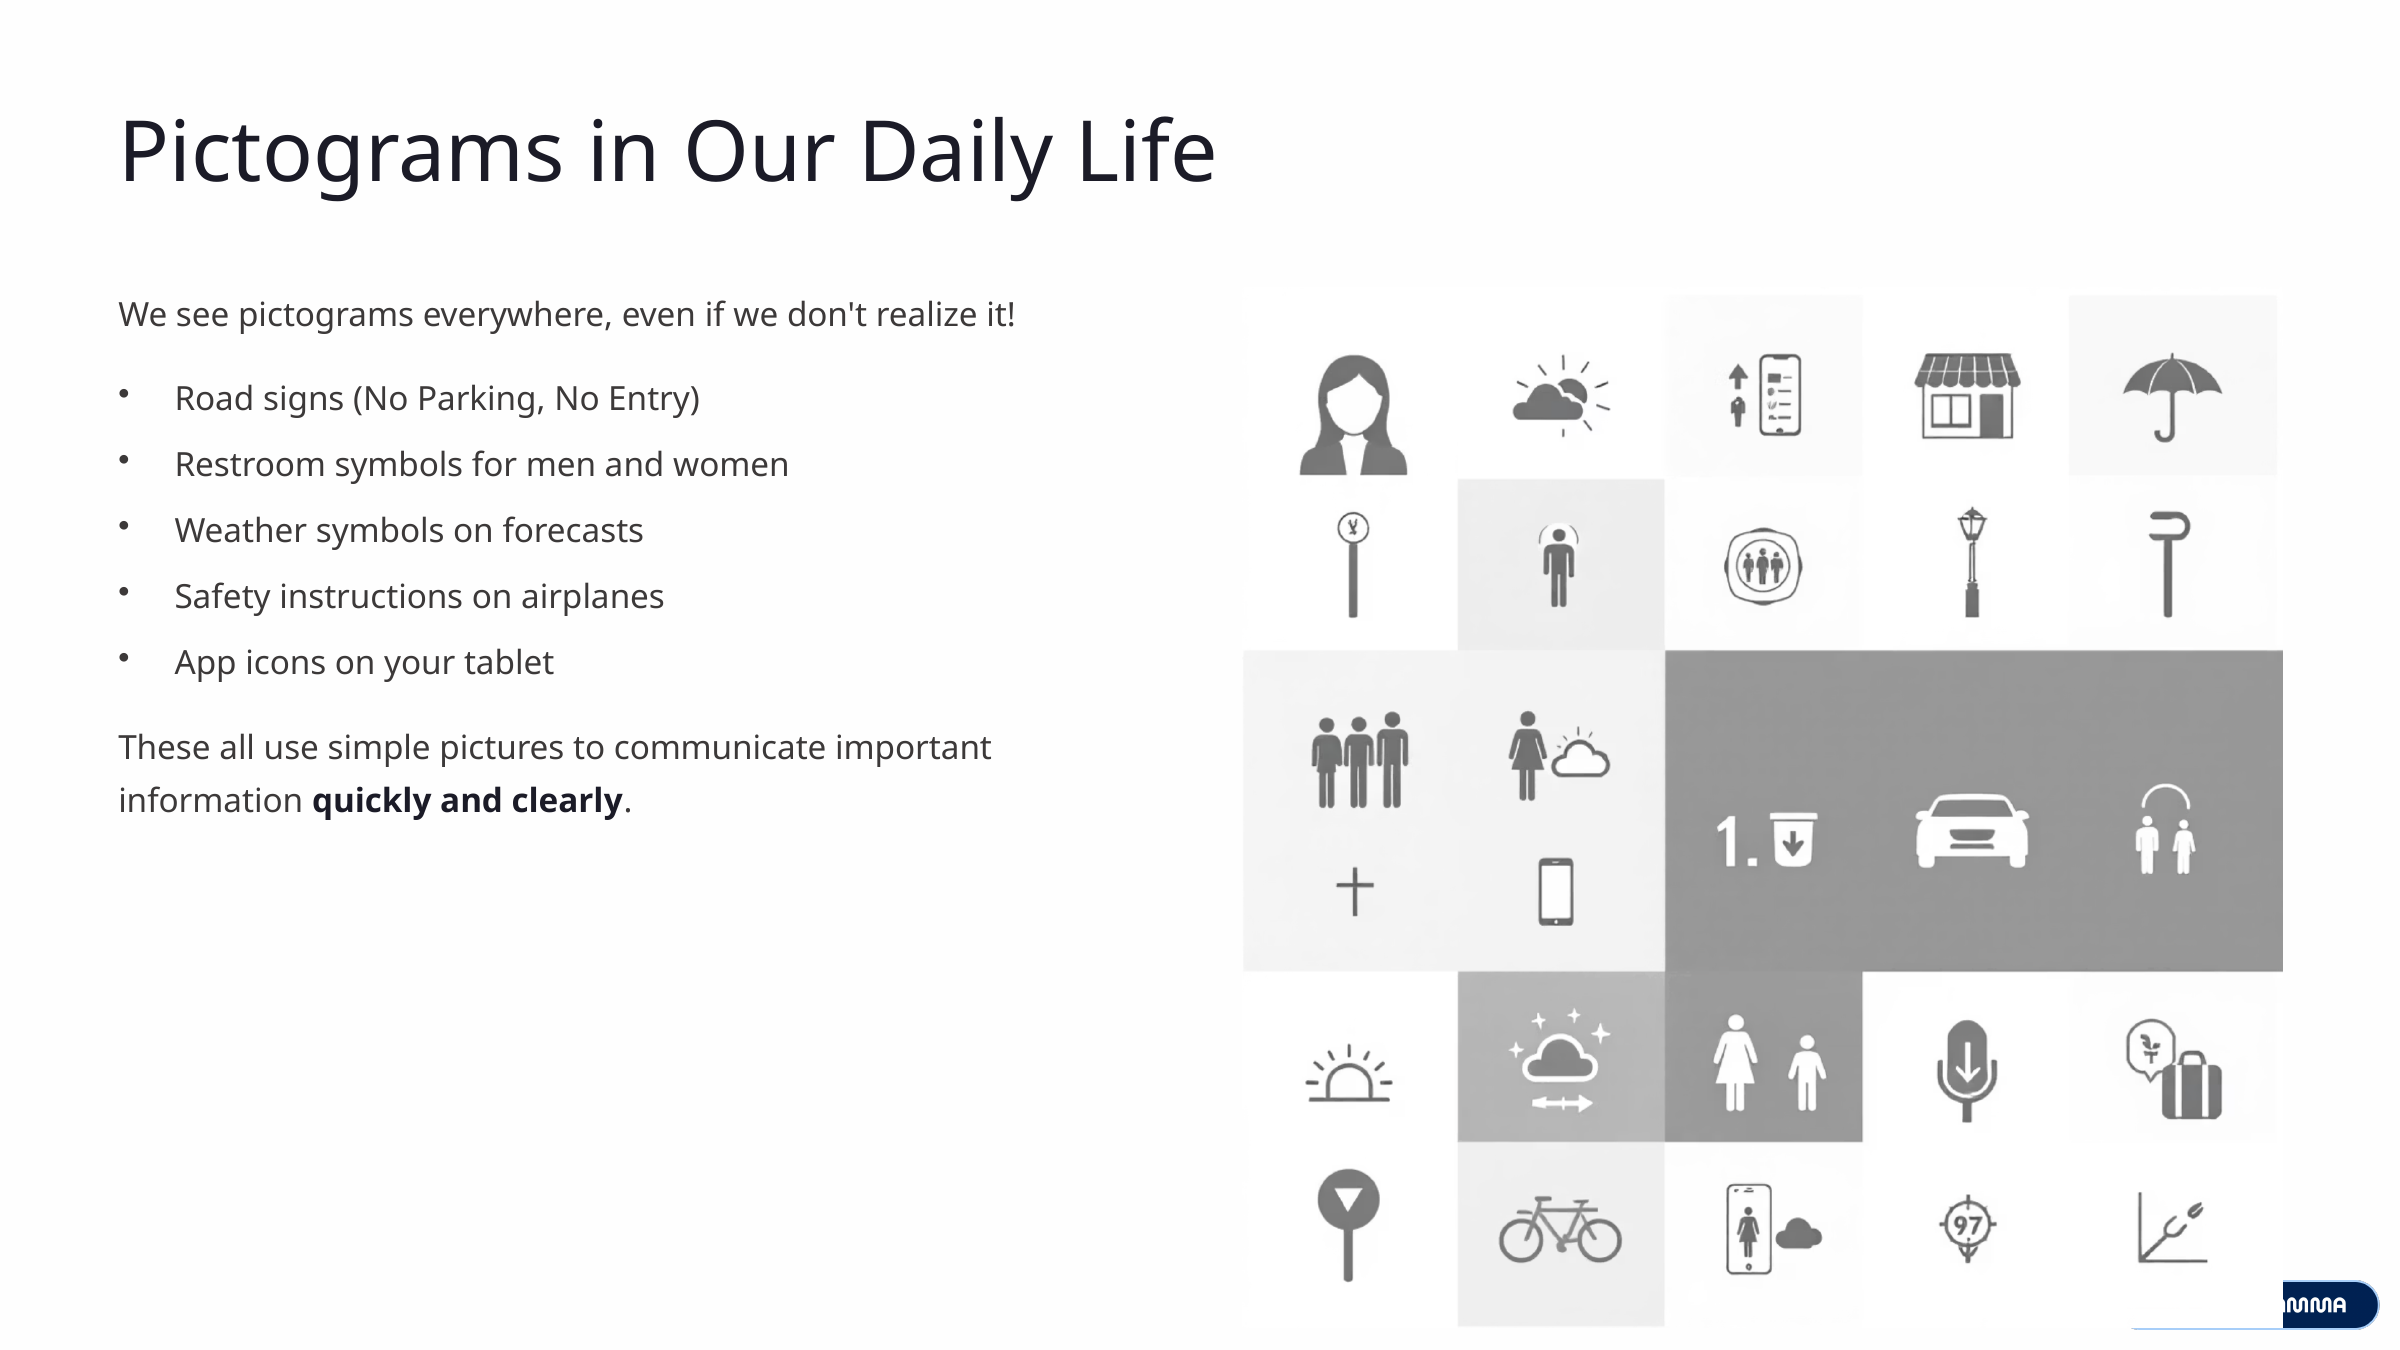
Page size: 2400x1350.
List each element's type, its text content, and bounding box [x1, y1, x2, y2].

text_box Pictograms in Our Daily Life [118, 92, 1190, 199]
text_box Safety instructions on airplanes [118, 562, 1159, 617]
text_box Road signs (No Parking, No Entry) [118, 364, 1159, 419]
text_box Restroom symbols for men and women [118, 430, 1159, 485]
picture [1242, 287, 2389, 1339]
text_box App icons on your tablet [118, 628, 1159, 683]
text_box We see pictograms everywhere, even if we don't realize it! [118, 279, 1159, 334]
text_box Weather symbols on forecasts [118, 496, 1159, 551]
text_box These all use simple pictures to communicate important information quickly and clearly. [118, 712, 1159, 821]
